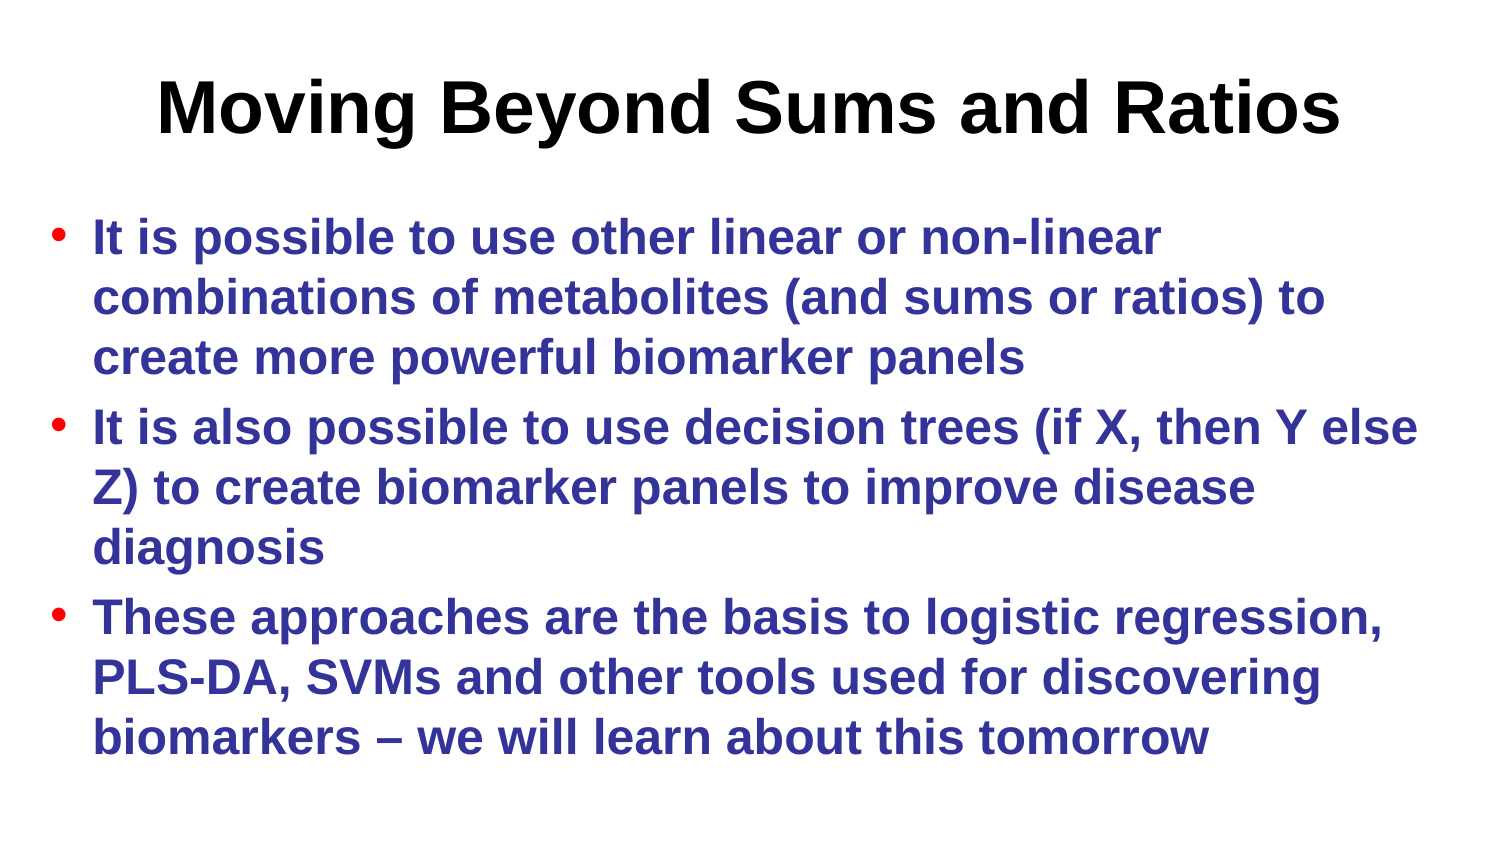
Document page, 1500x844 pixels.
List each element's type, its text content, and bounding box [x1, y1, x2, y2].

title Moving Beyond Sums and Ratios [75, 33, 1425, 175]
list It is possible to use other linear or non-linear combinations of metabolites (and sums or ratios) to create more powerful biomarker panels It is also possible to use decision trees (if X, then Y else Z) to create biomarker panels to improve disease diagnosis These approaches are the basis to logistic regression, PLS-DA, SVMs and other tools used for discovering biomarkers – we will learn about this tomorrow [35, 196, 1475, 754]
